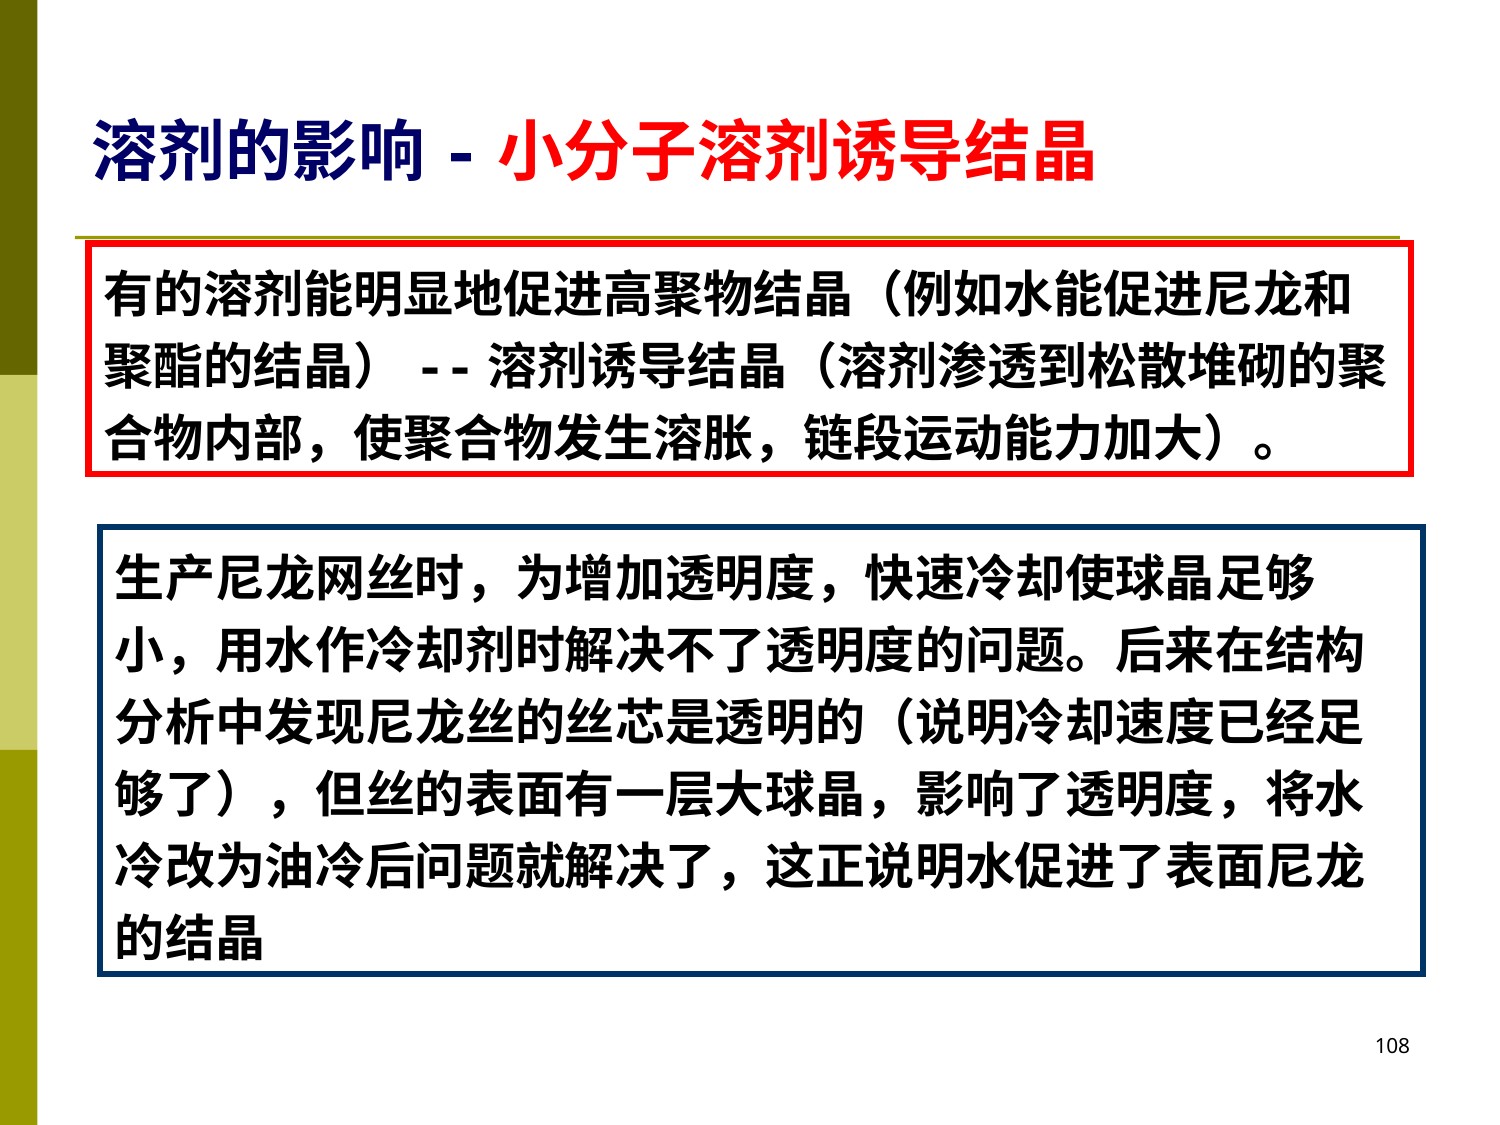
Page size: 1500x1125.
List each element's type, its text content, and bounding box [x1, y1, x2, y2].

text_box 生产尼龙网丝时，为增加透明度，快速冷却使球晶足够小，用水作冷却剂时解决不了透明度的问题。后来在结构分析中发现尼龙丝的丝芯是透明的（说明冷却速度已经足够了），但丝的表面有一层大球晶，影响了透明度，将水冷改为油冷后问题就解决了，这正说明水促进了表面尼龙的结晶 [100, 527, 1424, 974]
slide_number 108 [1074, 1025, 1425, 1100]
text_box 有的溶剂能明显地促进高聚物结晶（例如水能促进尼龙和聚酯的结晶）--溶剂诱导结晶（溶剂渗透到松散堆砌的聚合物内部，使聚合物发生溶胀，链段运动能力加大）。 [88, 243, 1412, 475]
text_box 溶剂的影响-小分子溶剂诱导结晶 [76, 101, 1388, 197]
